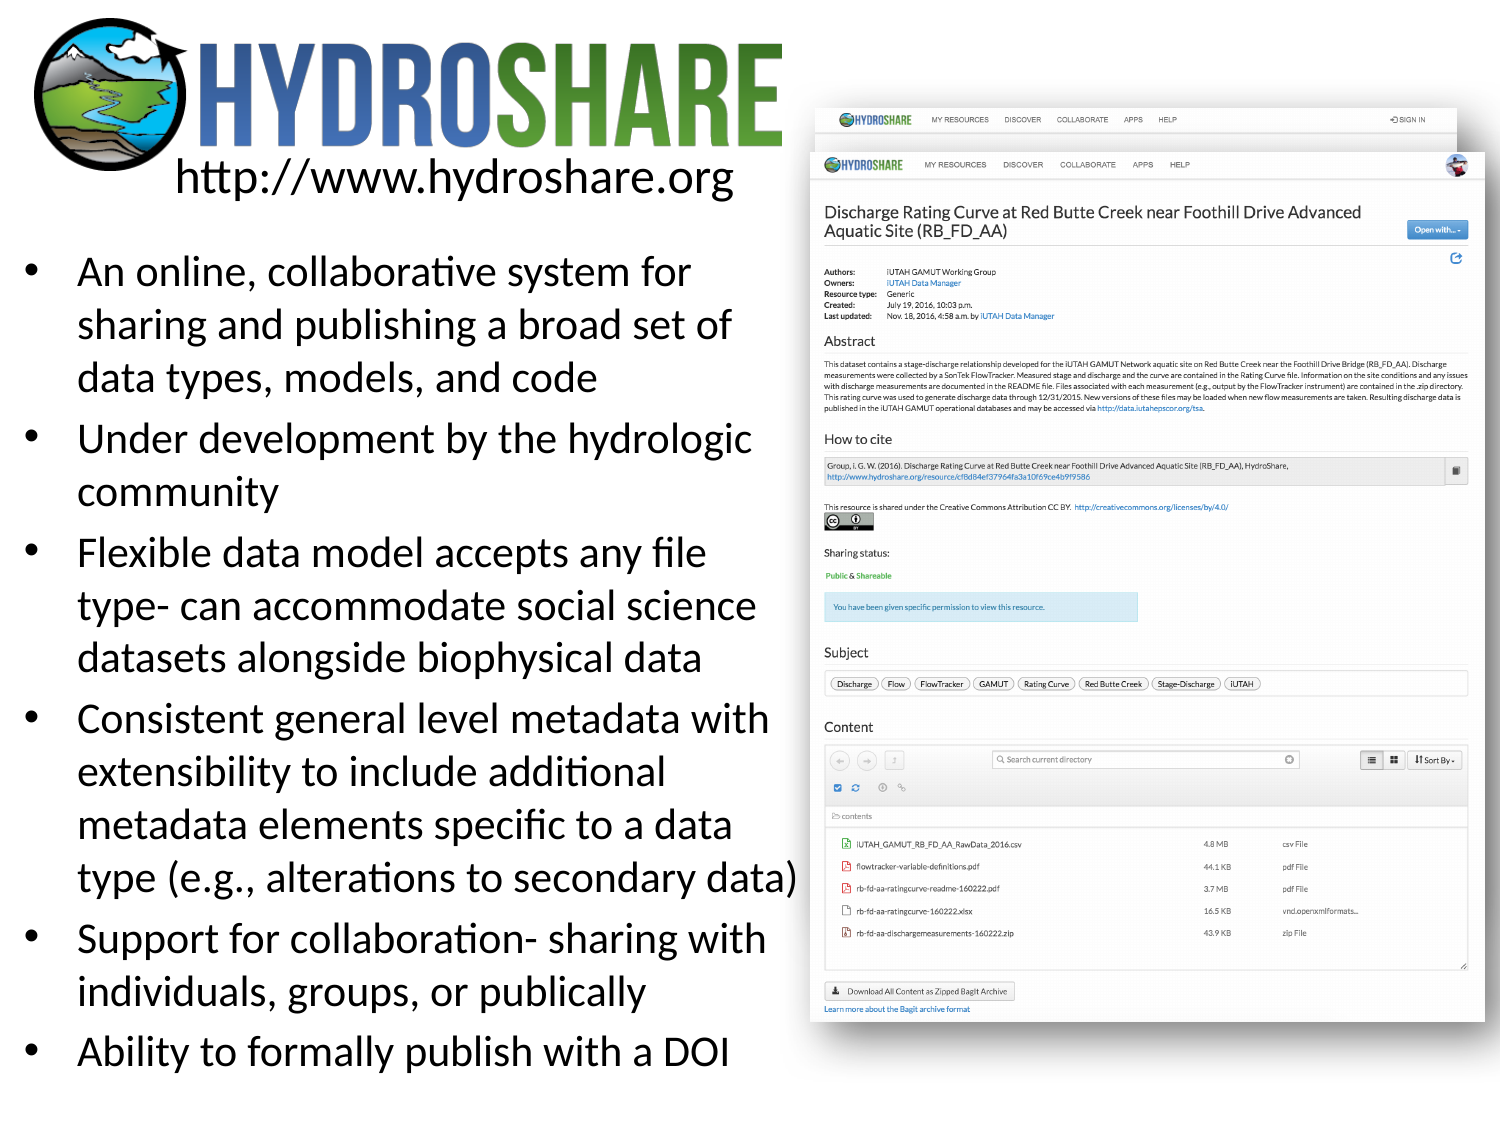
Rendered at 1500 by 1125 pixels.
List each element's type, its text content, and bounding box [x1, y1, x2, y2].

list An online, collaborative system for sharing and publishing a broad set of data types, models, and code Under development by the hydrologic community Flexible data model accepts any file type- can accommodate social science datasets alongside biophysical data Consistent general level metadata with extensibility to include additional metadata elements specific to a data type (e.g., alterations to secondary data) Support for collaboration- sharing with individuals, groups, or publically Ability to formally publish with a DOI [9, 235, 827, 1125]
text_box http://www.hydroshare.org [159, 135, 797, 211]
picture [34, 18, 782, 171]
picture [810, 108, 1485, 1023]
